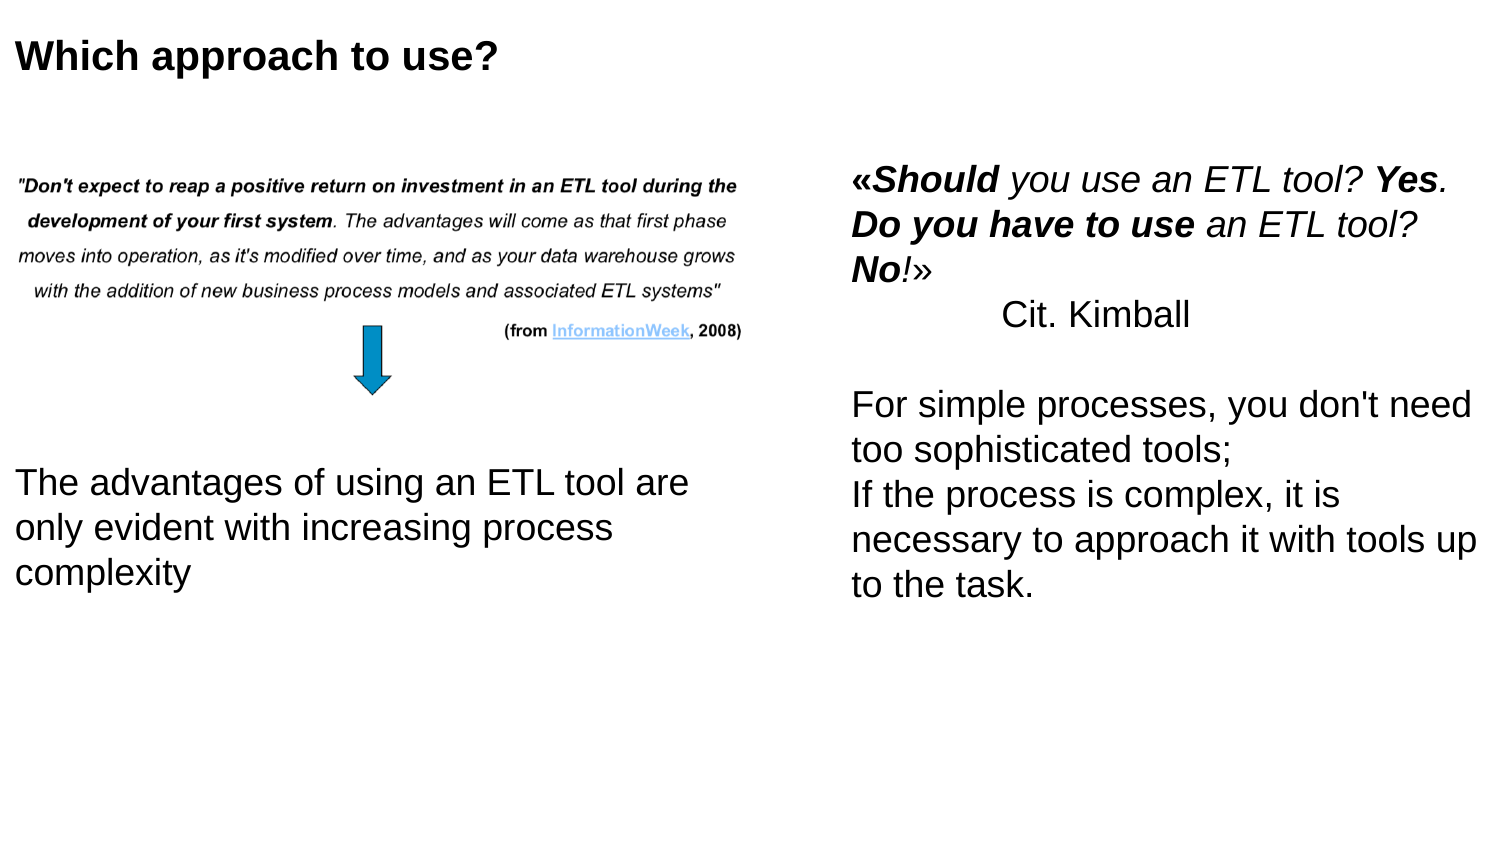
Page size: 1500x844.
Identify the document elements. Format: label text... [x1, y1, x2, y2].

picture [0, 173, 749, 400]
title Which approach to use? [0, 26, 1406, 101]
list The advantages of using an ETL tool are only evident with increasing process complexity [0, 450, 709, 690]
list «Should you use an ETL tool? Yes. Do you have to use an ETL tool? No!» Cit. Kimball For simple processes, you don't need too sophisticated tools; If the process is complex, it is necessary to approach it with tools up to the task. [836, 147, 1500, 782]
